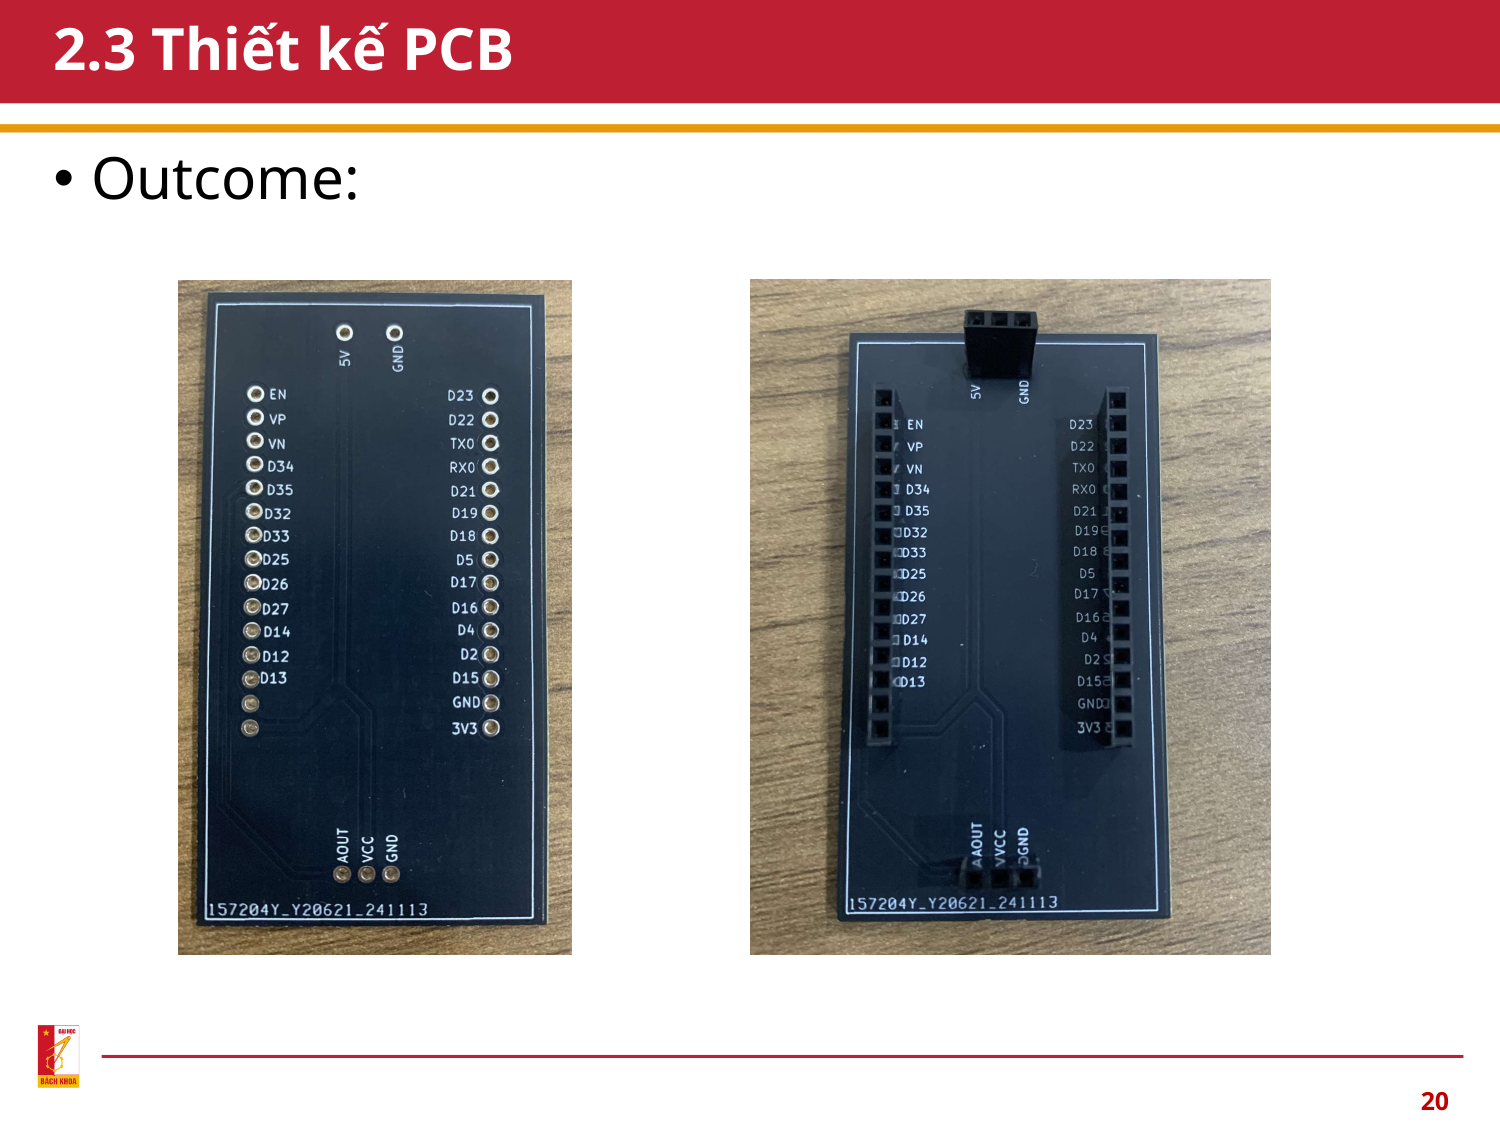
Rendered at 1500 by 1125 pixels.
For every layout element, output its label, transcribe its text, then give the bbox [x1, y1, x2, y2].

title 2.3 Thiết kế PCB [38, 12, 1462, 87]
list Outcome: [38, 141, 1462, 984]
slide_number 20 [1126, 1078, 1464, 1125]
picture [0, 0, 1500, 1125]
